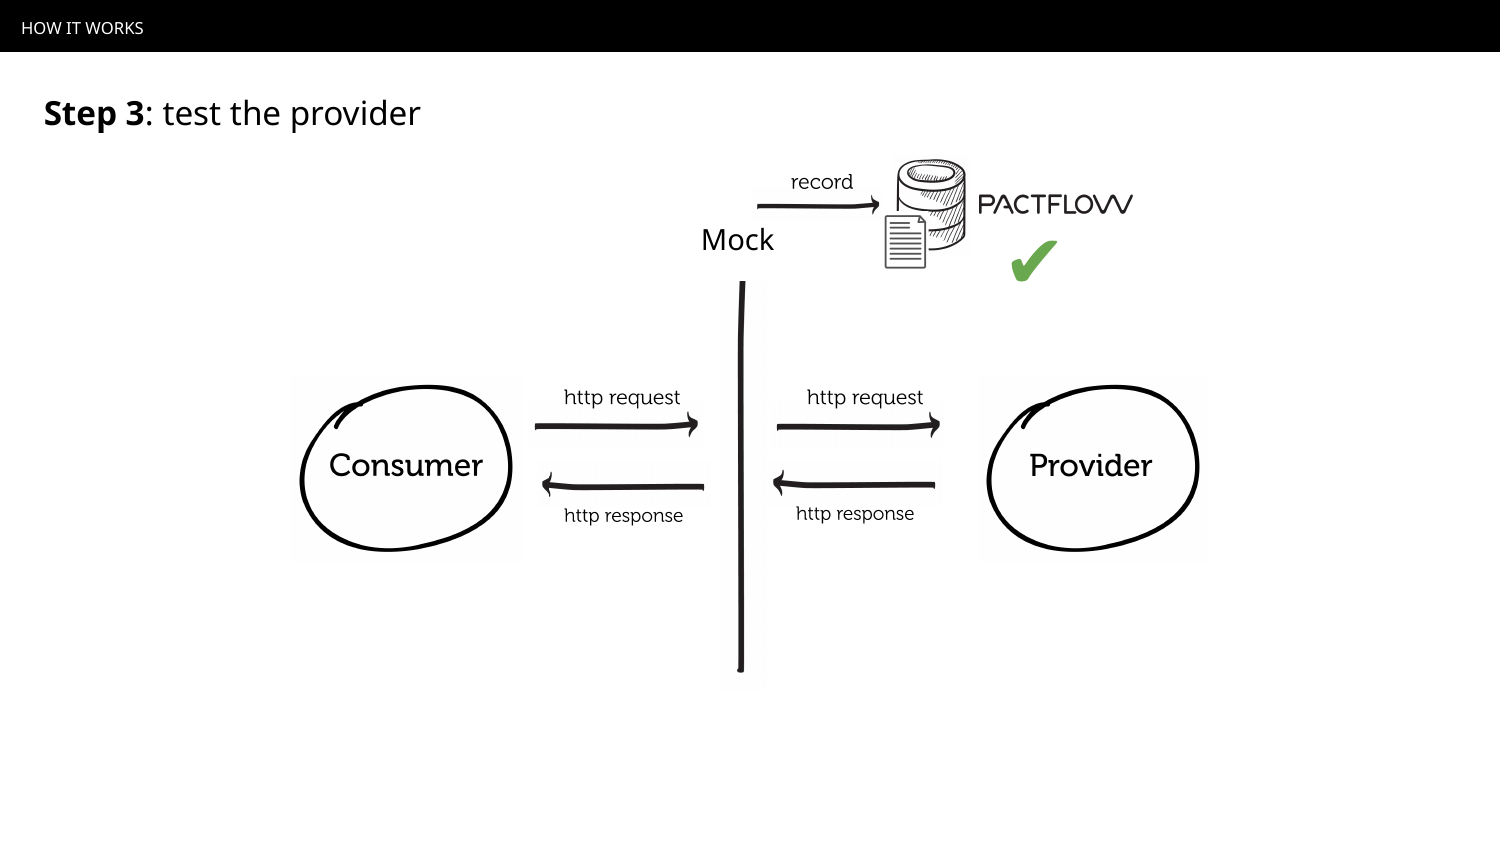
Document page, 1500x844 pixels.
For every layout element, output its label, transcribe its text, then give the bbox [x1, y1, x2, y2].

text_box ✔︎ [988, 223, 1101, 319]
picture [752, 154, 971, 273]
text_box [0, 0, 1500, 52]
picture [536, 281, 947, 689]
text_box Step 3: test the provider [28, 76, 729, 150]
text_box Mock [685, 206, 806, 251]
text_box HOW IT WORKS [5, 5, 1331, 47]
picture [977, 373, 1209, 563]
picture [978, 194, 1133, 215]
picture [291, 373, 523, 563]
picture [528, 386, 703, 448]
picture [770, 386, 946, 448]
